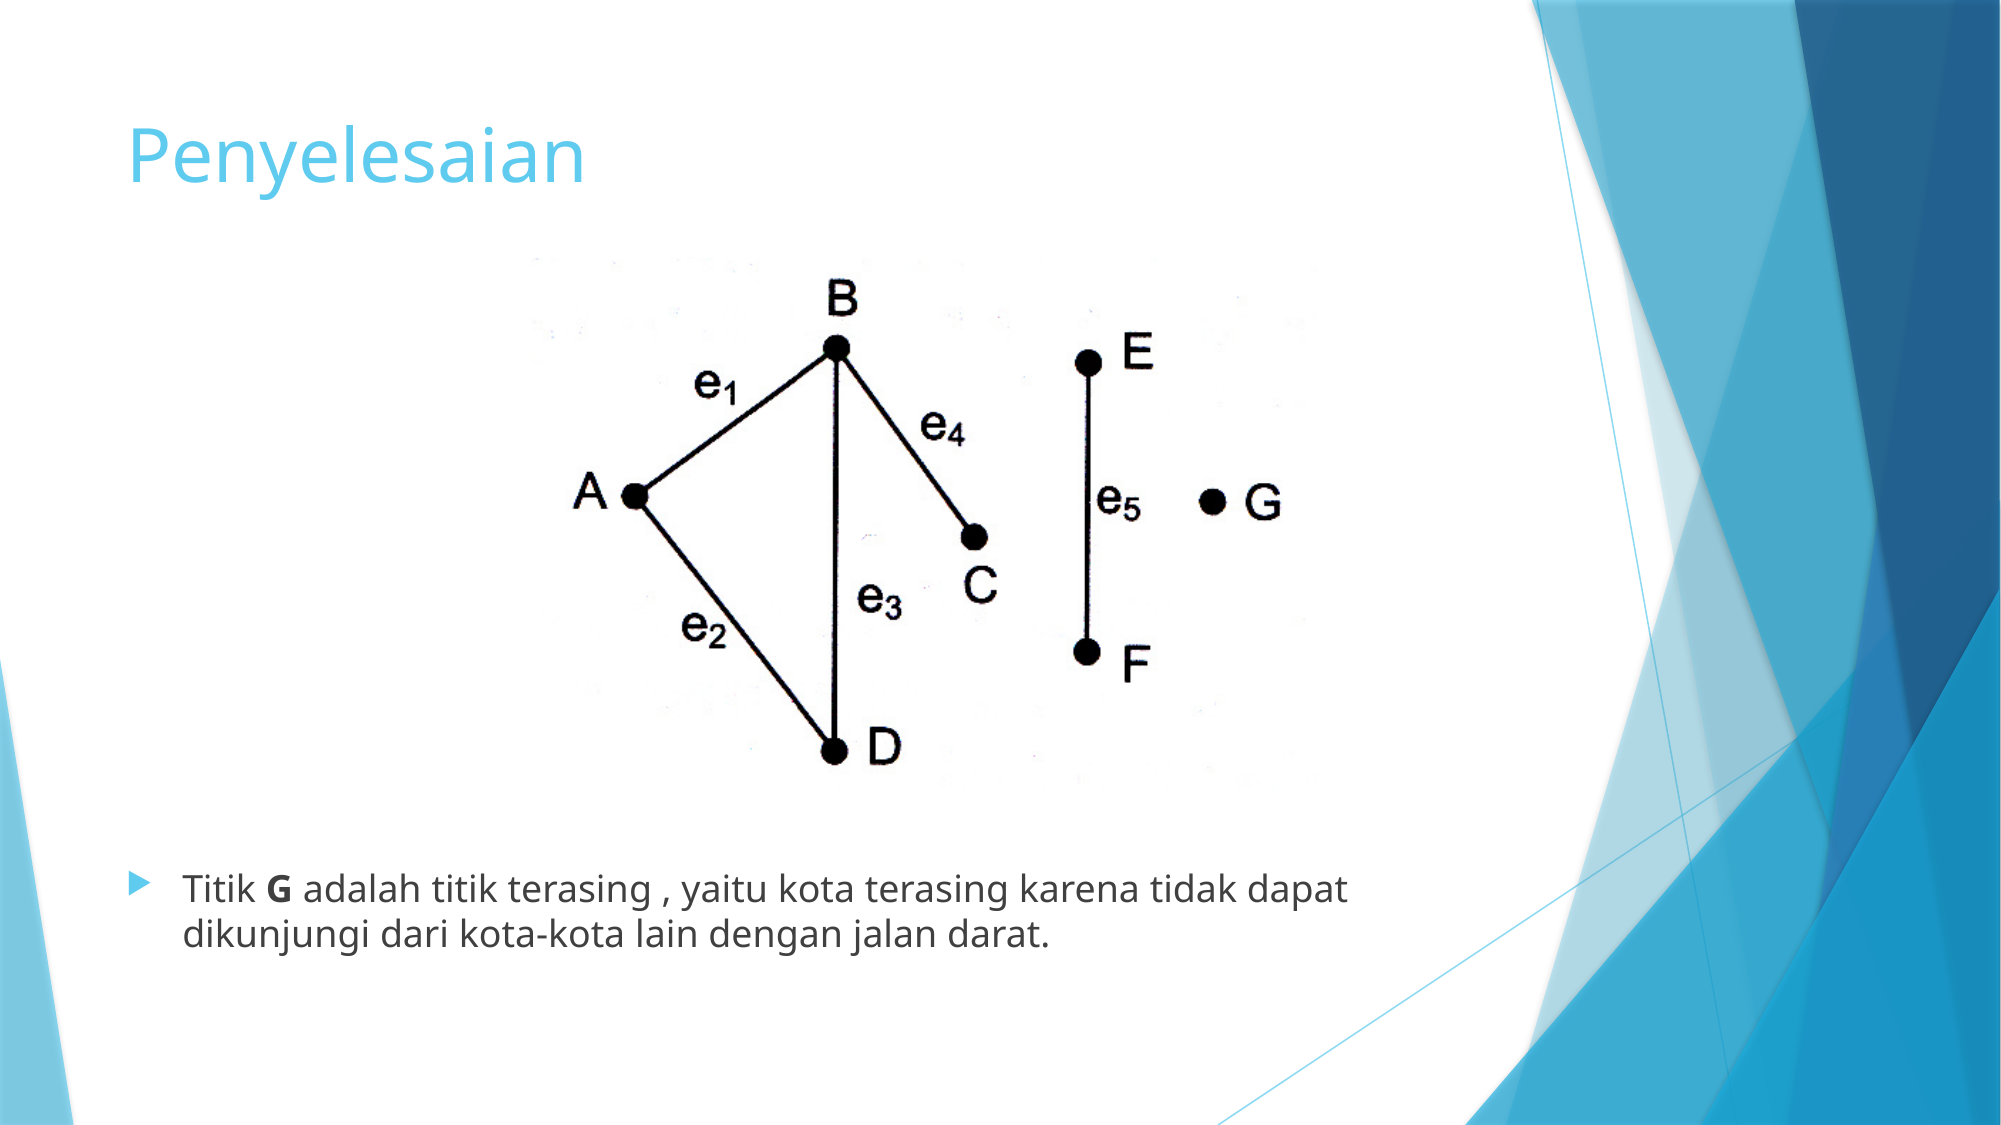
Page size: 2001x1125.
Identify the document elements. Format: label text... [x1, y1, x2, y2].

list Titik G adalah titik terasing , yaitu kota terasing karena tidak dapat dikunjungi dari kota-kota lain dengan jalan darat. [111, 857, 1522, 991]
title Penyelesaian [111, 99, 1522, 317]
picture [530, 257, 1318, 792]
